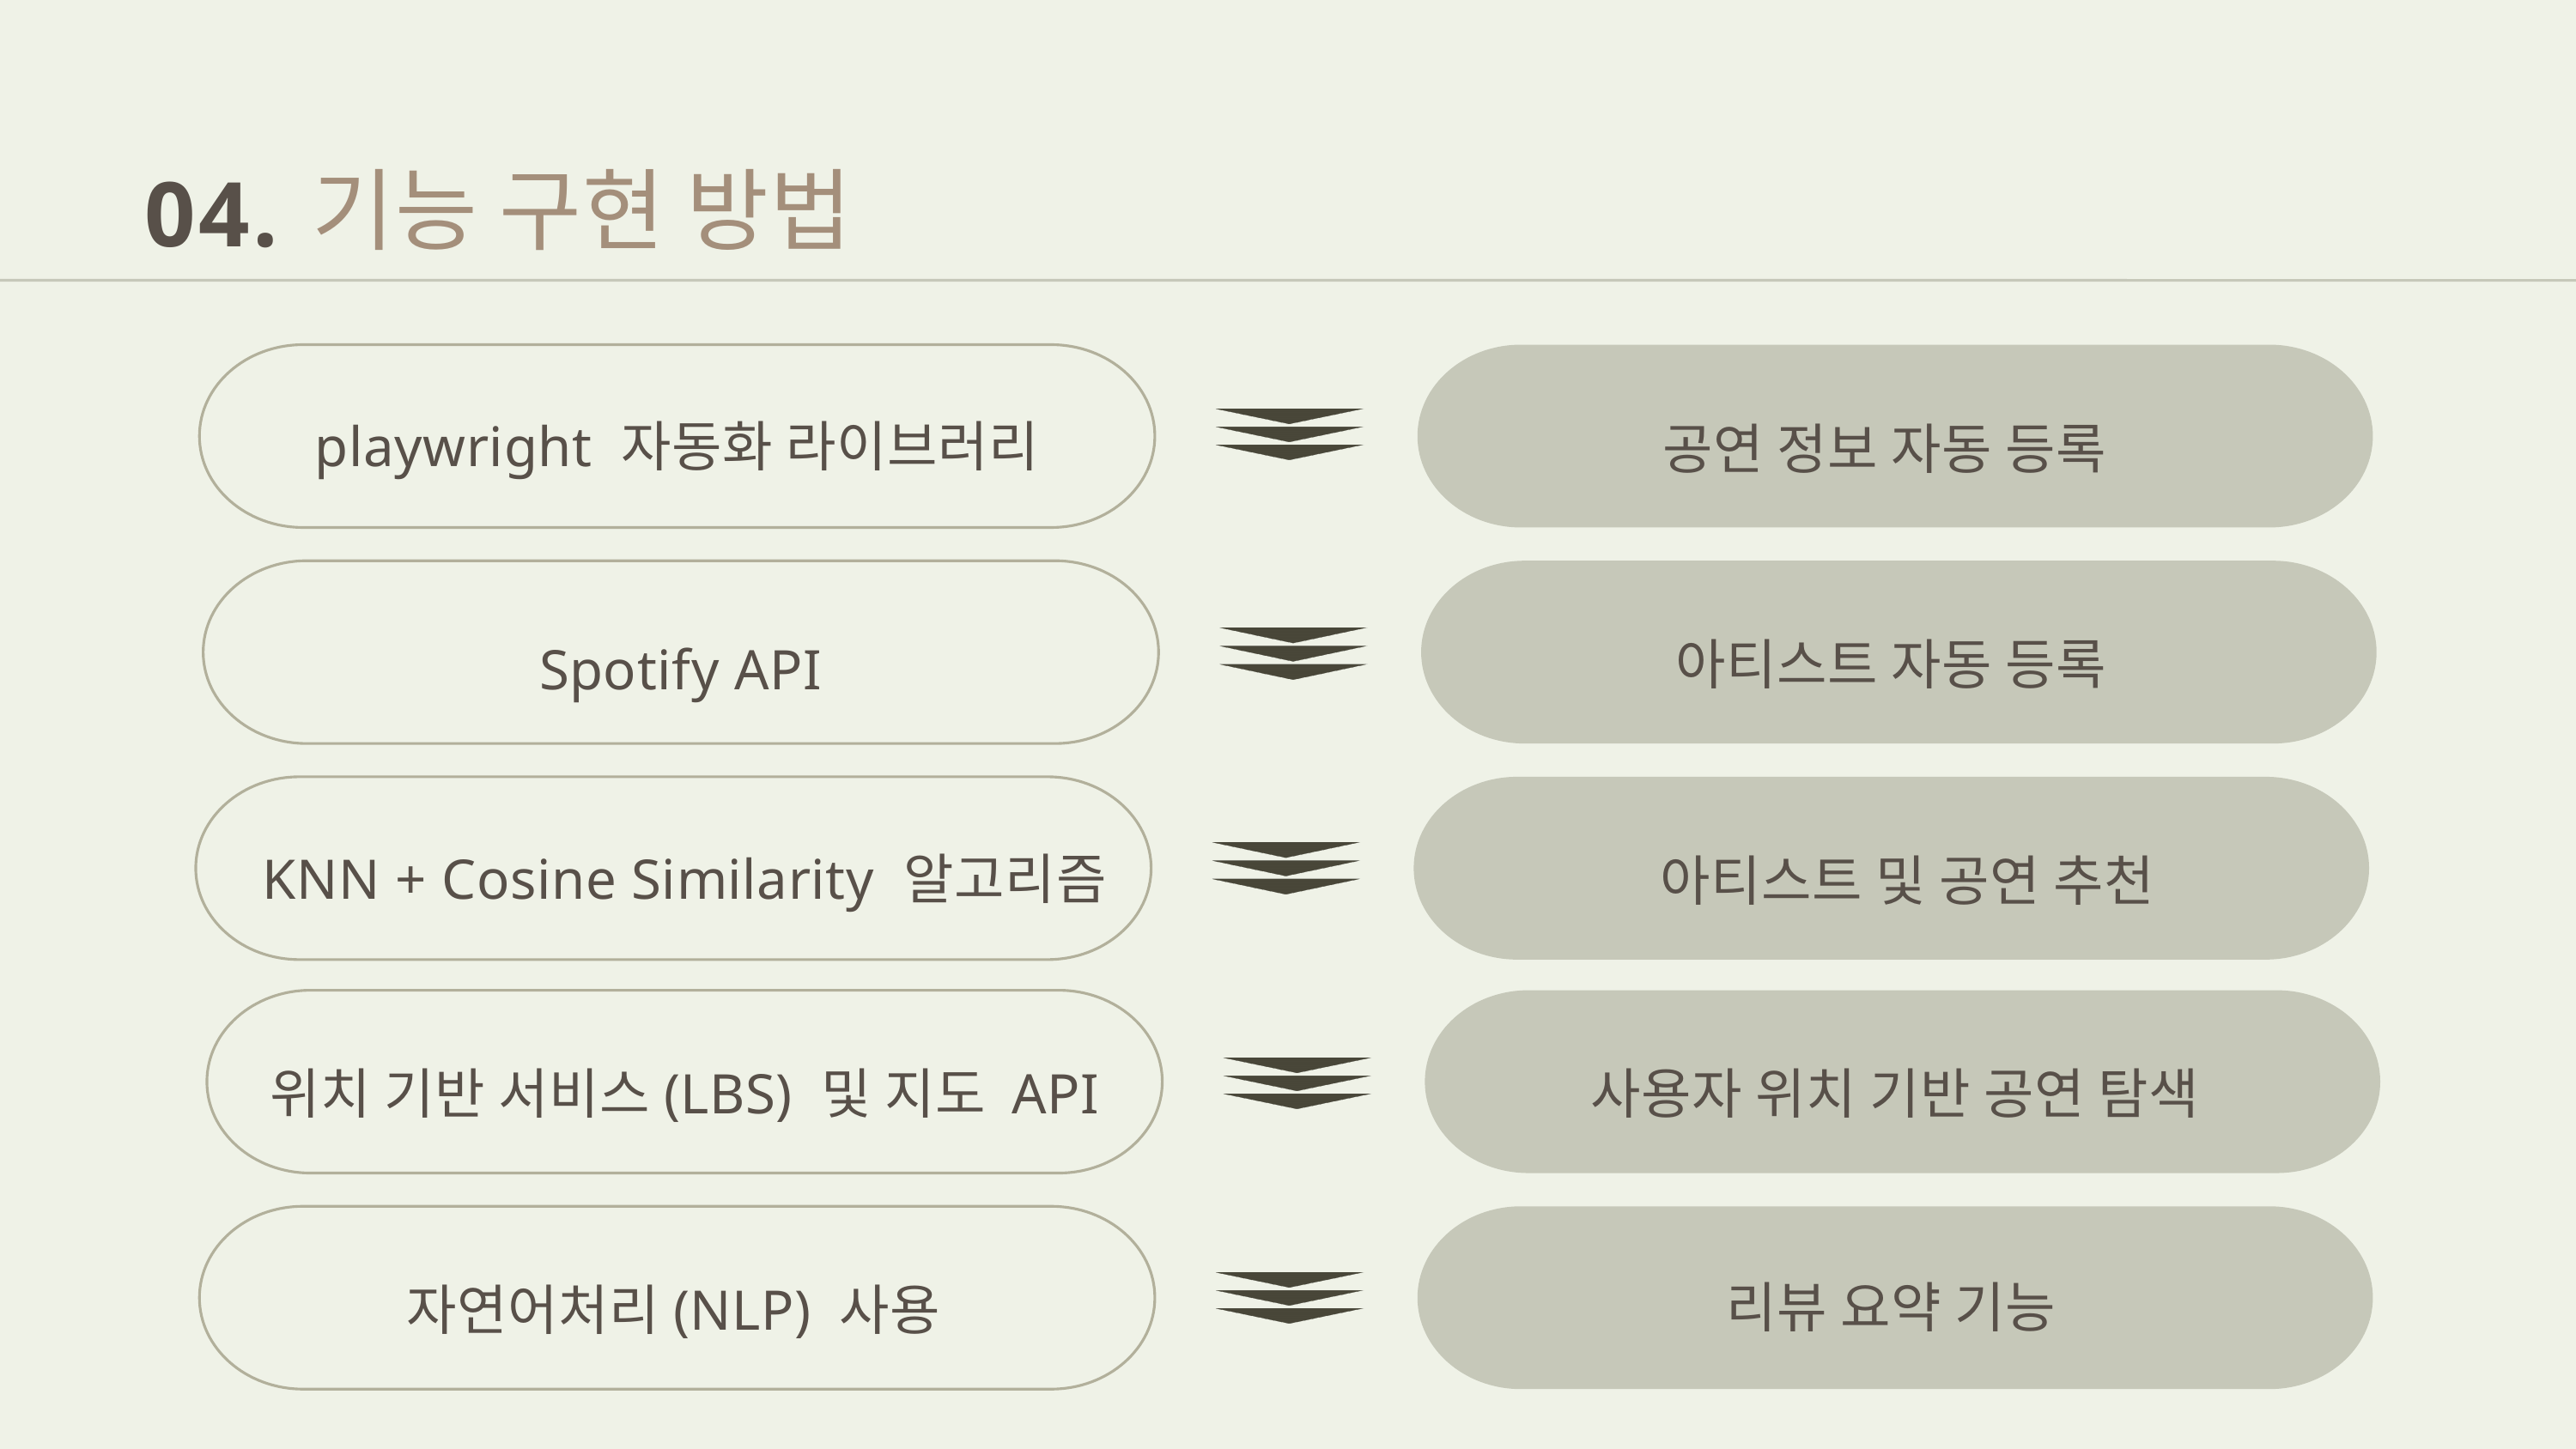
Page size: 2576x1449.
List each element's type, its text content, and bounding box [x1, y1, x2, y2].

text_box [1215, 1272, 1364, 1324]
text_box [1425, 990, 2381, 1173]
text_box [1420, 560, 2377, 744]
text_box 04. [144, 85, 312, 264]
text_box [1417, 1206, 2373, 1390]
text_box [1417, 344, 2373, 528]
text_box [1219, 627, 1368, 680]
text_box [1413, 776, 2370, 961]
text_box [198, 344, 1156, 528]
text_box [1212, 842, 1361, 894]
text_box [203, 560, 1159, 744]
text_box [1215, 409, 1364, 460]
text_box 기능 구현 방법 [312, 82, 2432, 262]
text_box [195, 776, 1151, 961]
text_box [1223, 1058, 1372, 1109]
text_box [198, 1206, 1156, 1390]
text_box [206, 990, 1163, 1173]
